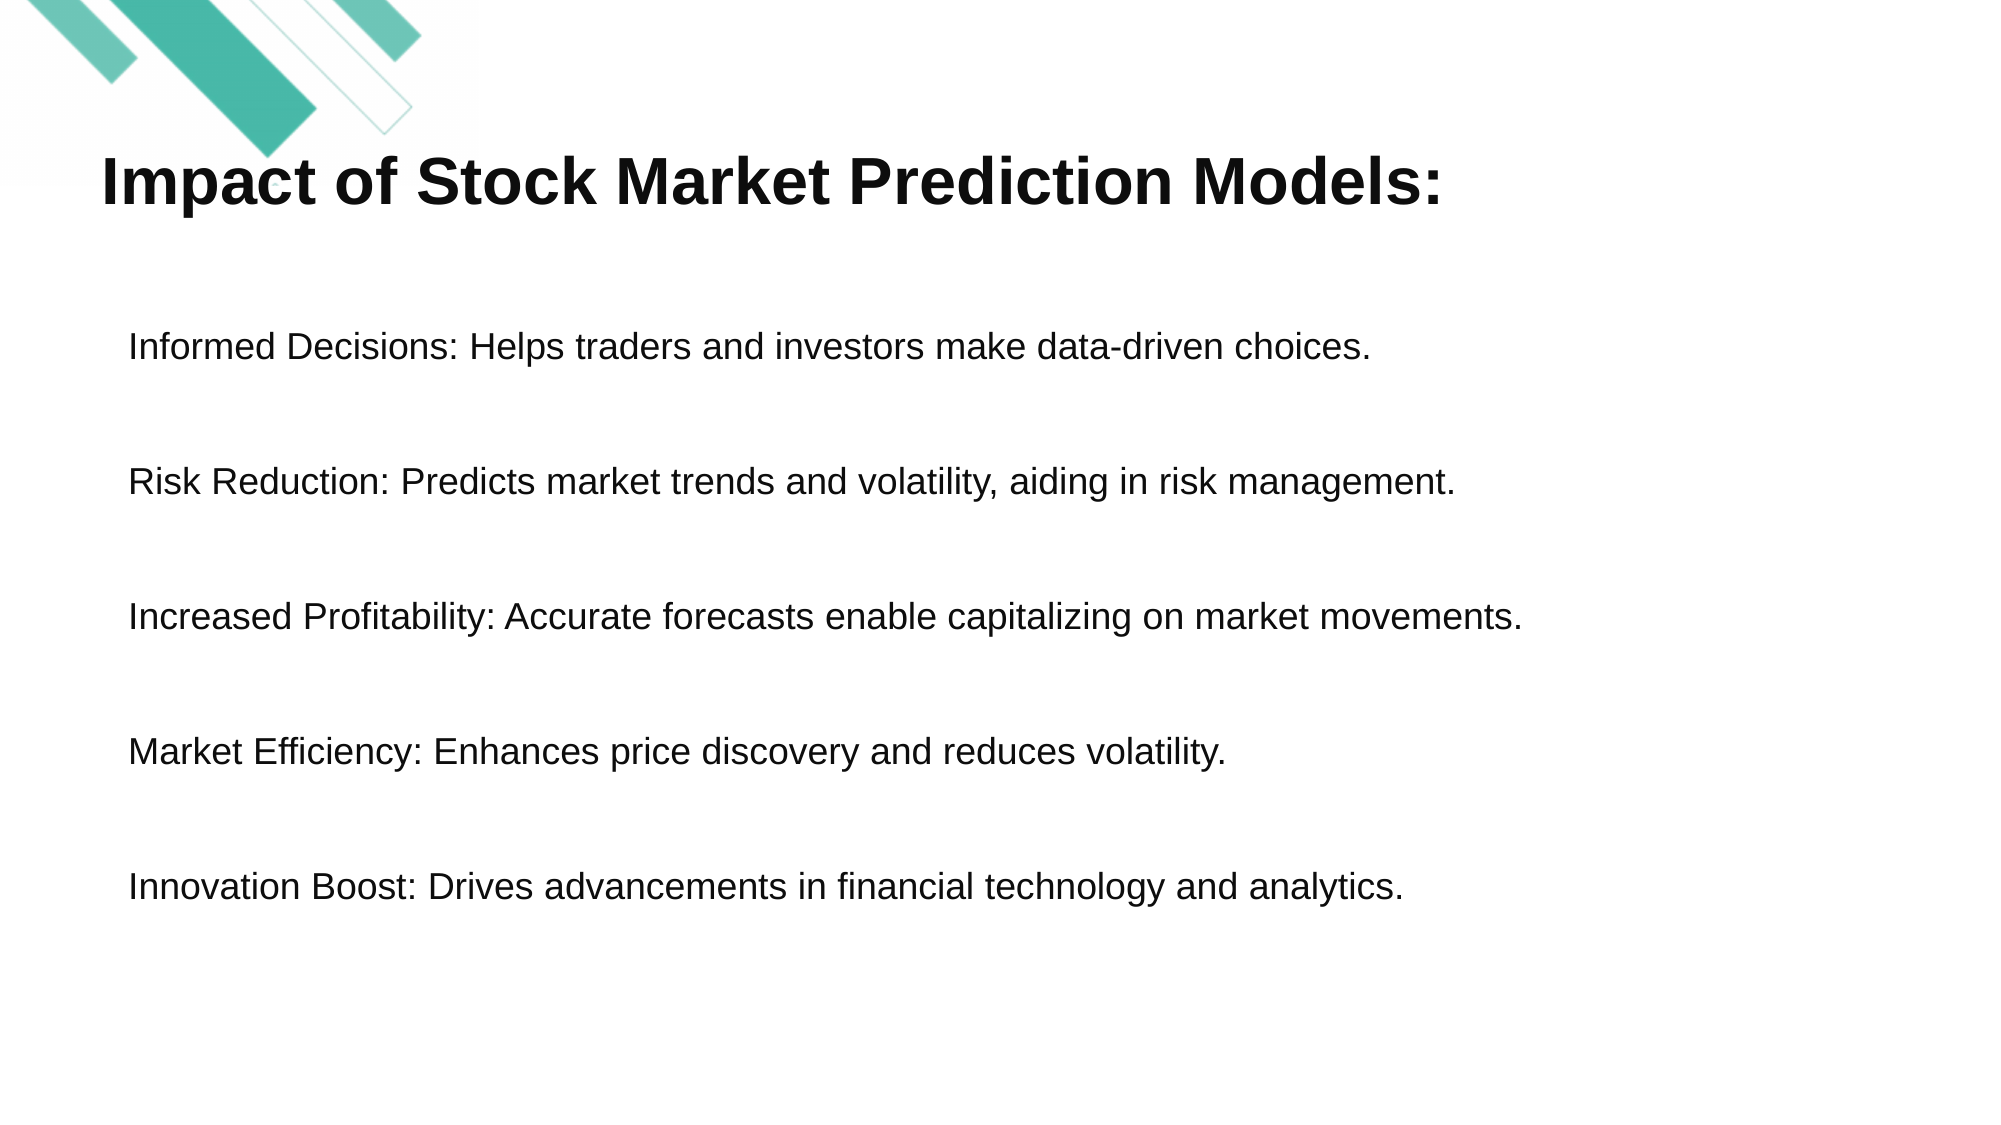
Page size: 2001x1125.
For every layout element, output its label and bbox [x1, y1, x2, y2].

text_box [86, 130, 1942, 944]
picture [0, 0, 479, 186]
